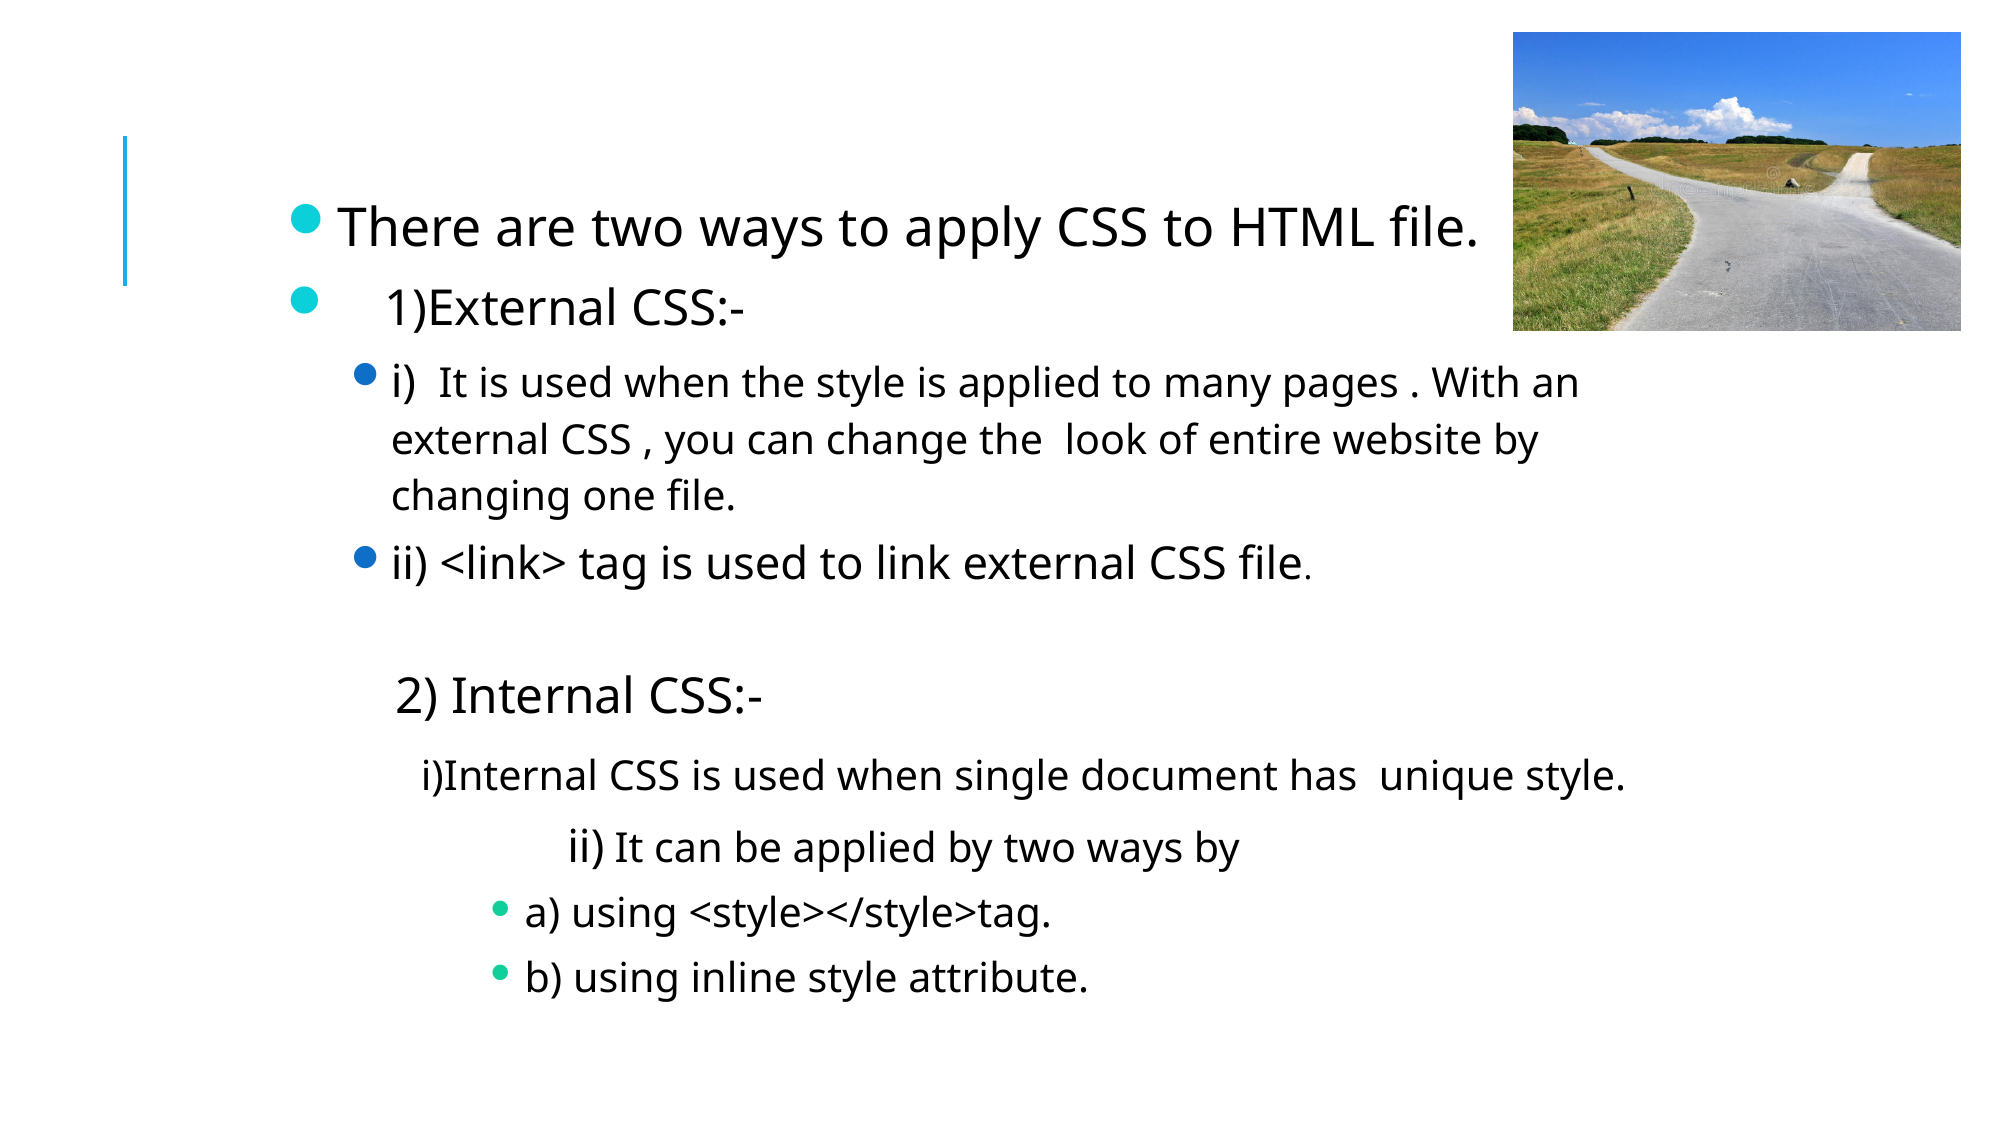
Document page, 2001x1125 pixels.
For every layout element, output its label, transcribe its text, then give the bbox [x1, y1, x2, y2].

list There are two ways to apply CSS to HTML file. 1)External CSS:- i) It is used when the style is applied to many pages . With an external CSS , you can change the look of entire website by changing one file. ii) <link> tag is used to link external CSS file. 2) Internal CSS:- i)Internal CSS is used when single document has unique style. ii) It can be applied by two ways by a) using <style></style>tag. b) using inline style attribute. [279, 181, 1763, 1035]
picture [1513, 32, 1961, 331]
